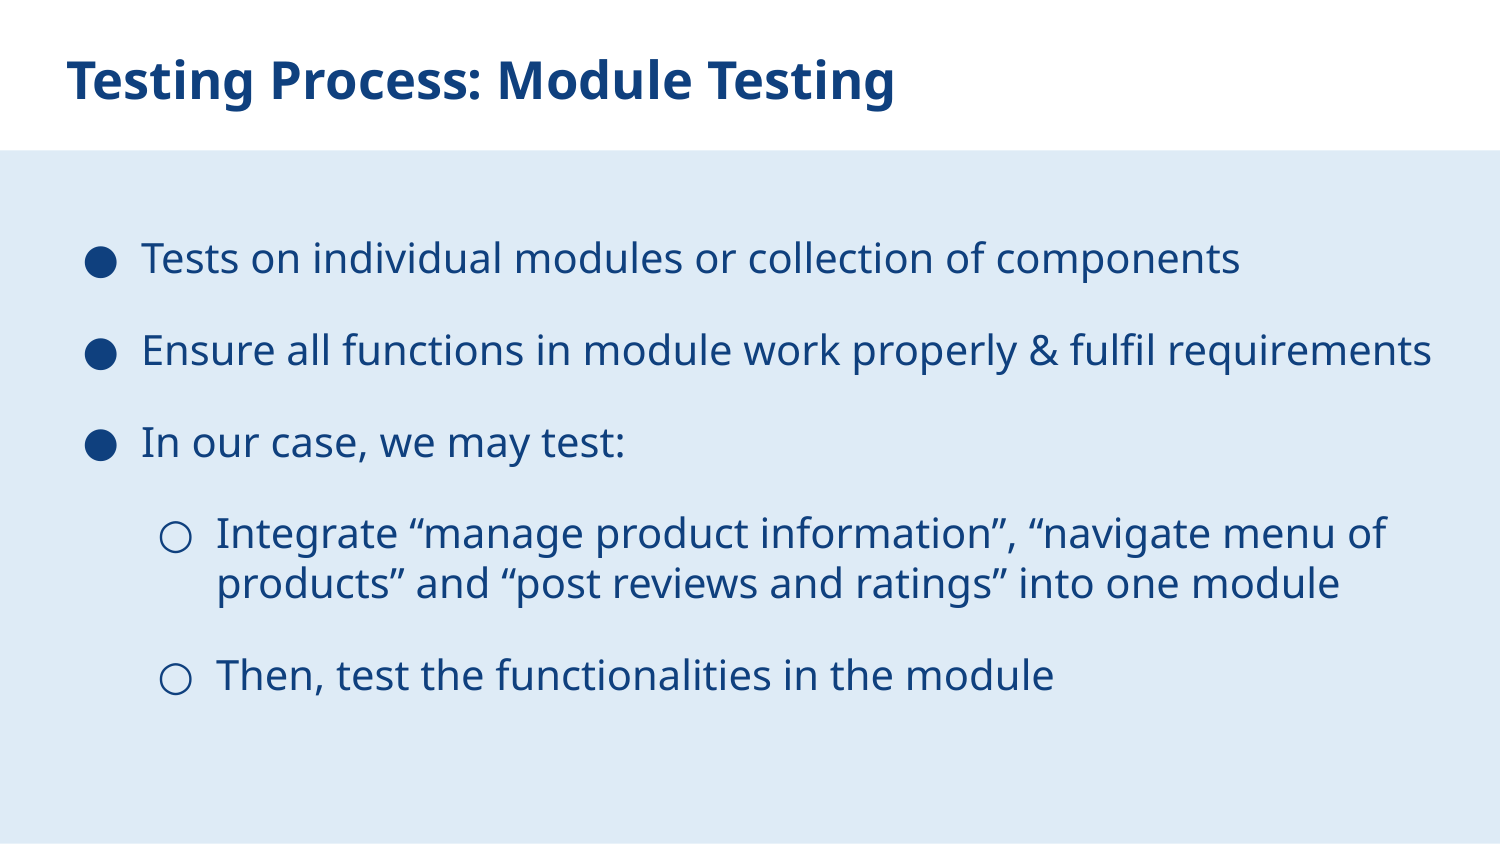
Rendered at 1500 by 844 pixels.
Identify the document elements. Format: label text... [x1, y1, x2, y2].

list Tests on individual modules or collection of components Ensure all functions in module work properly & fulfil requirements In our case, we may test: Integrate “manage product information”, “navigate menu of products” and “post reviews and ratings” into one module Then, test the functionalities in the module [51, 216, 1449, 778]
title Testing Process: Module Testing [51, 31, 1449, 126]
text_box [0, 150, 1500, 844]
